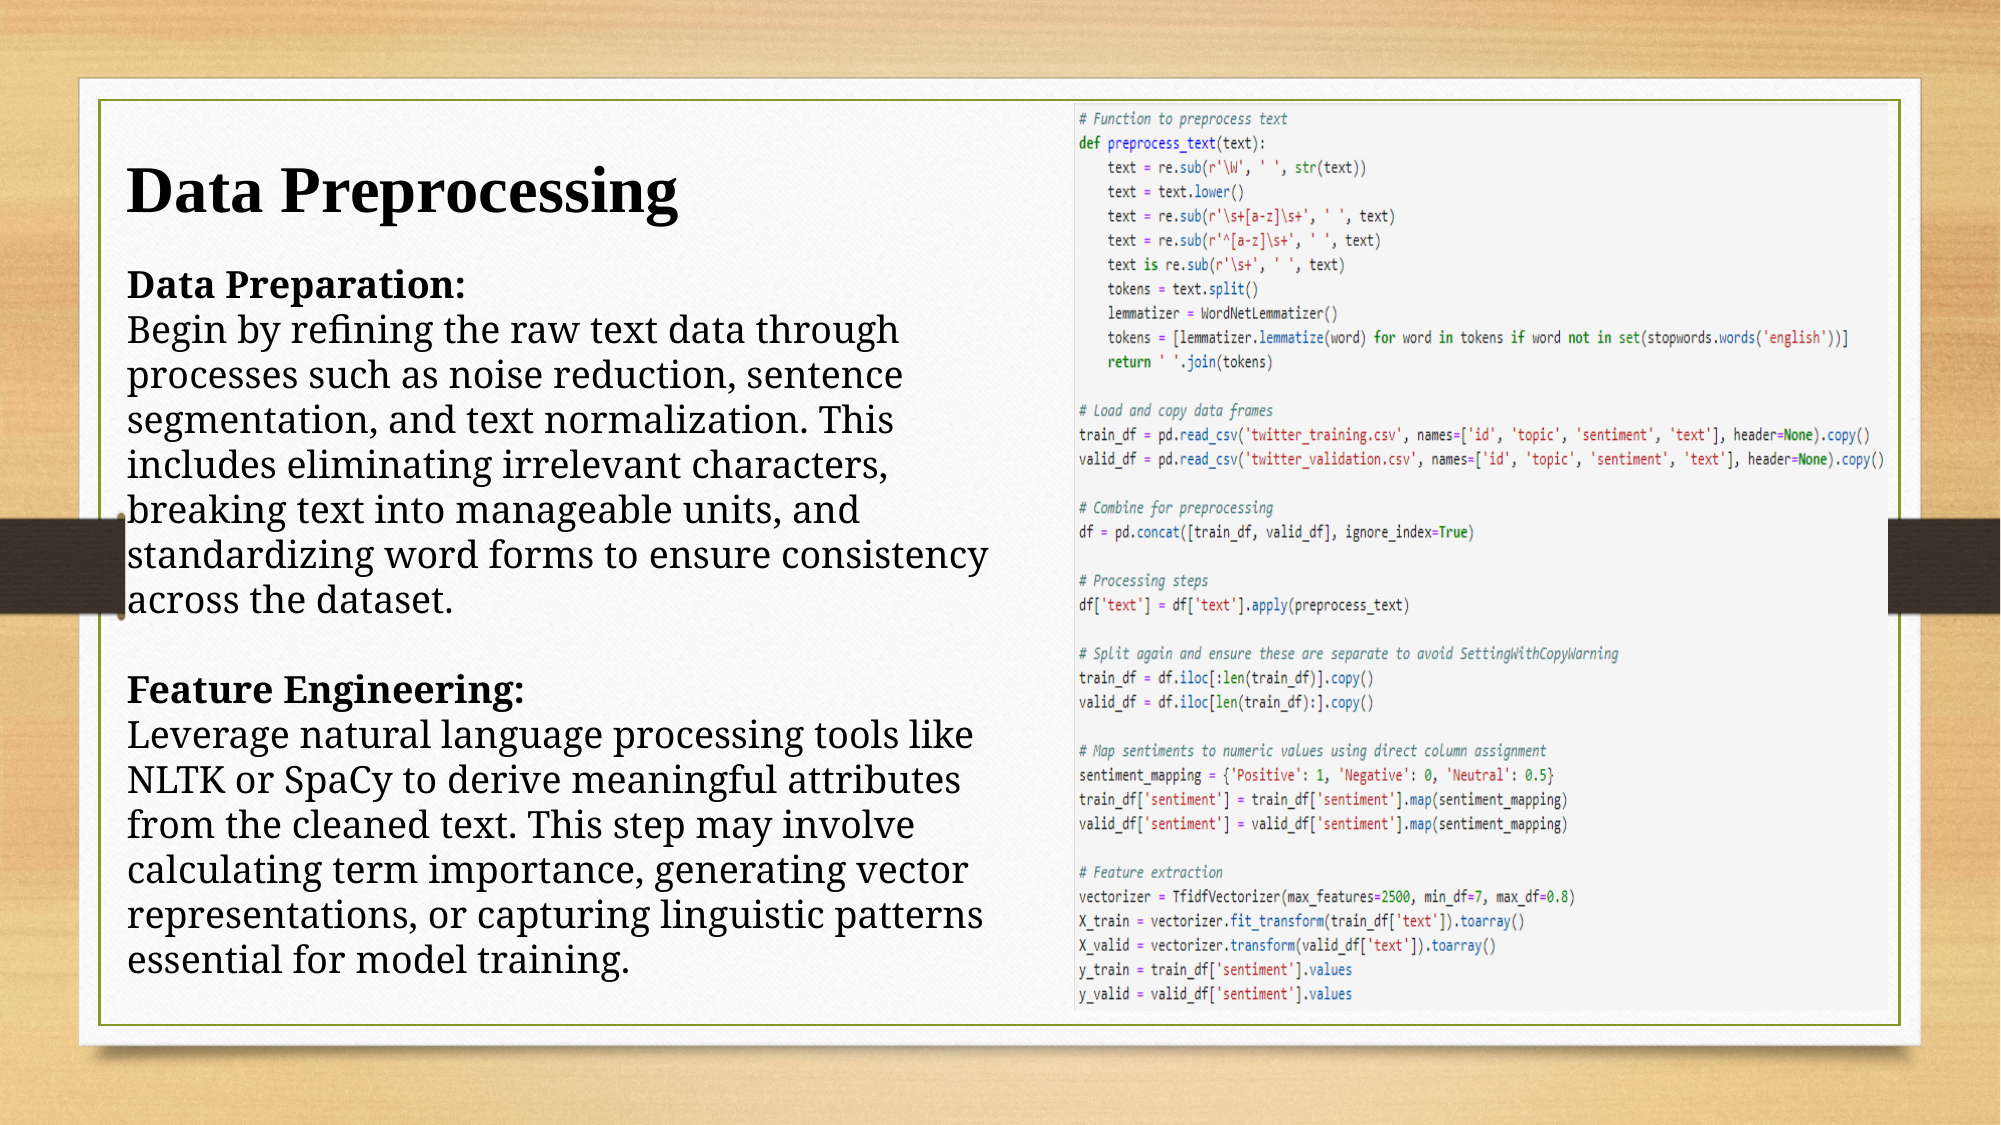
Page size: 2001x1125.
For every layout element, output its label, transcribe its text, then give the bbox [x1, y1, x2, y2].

text_box Data Preparation: Begin by refining the raw text data through processes such as noise reduction, sentence segmentation, and text normalization. This includes eliminating irrelevant characters, breaking text into manageable units, and standardizing word forms to ensure consistency across the dataset. Feature Engineering: Leverage natural language processing tools like NLTK or SpaCy to derive meaningful attributes from the cleaned text. This step may involve calculating term importance, generating vector representations, or capturing linguistic patterns essential for model training. [112, 254, 1059, 989]
picture [0, 0, 2001, 1125]
text_box Data Preprocessing [112, 138, 745, 234]
